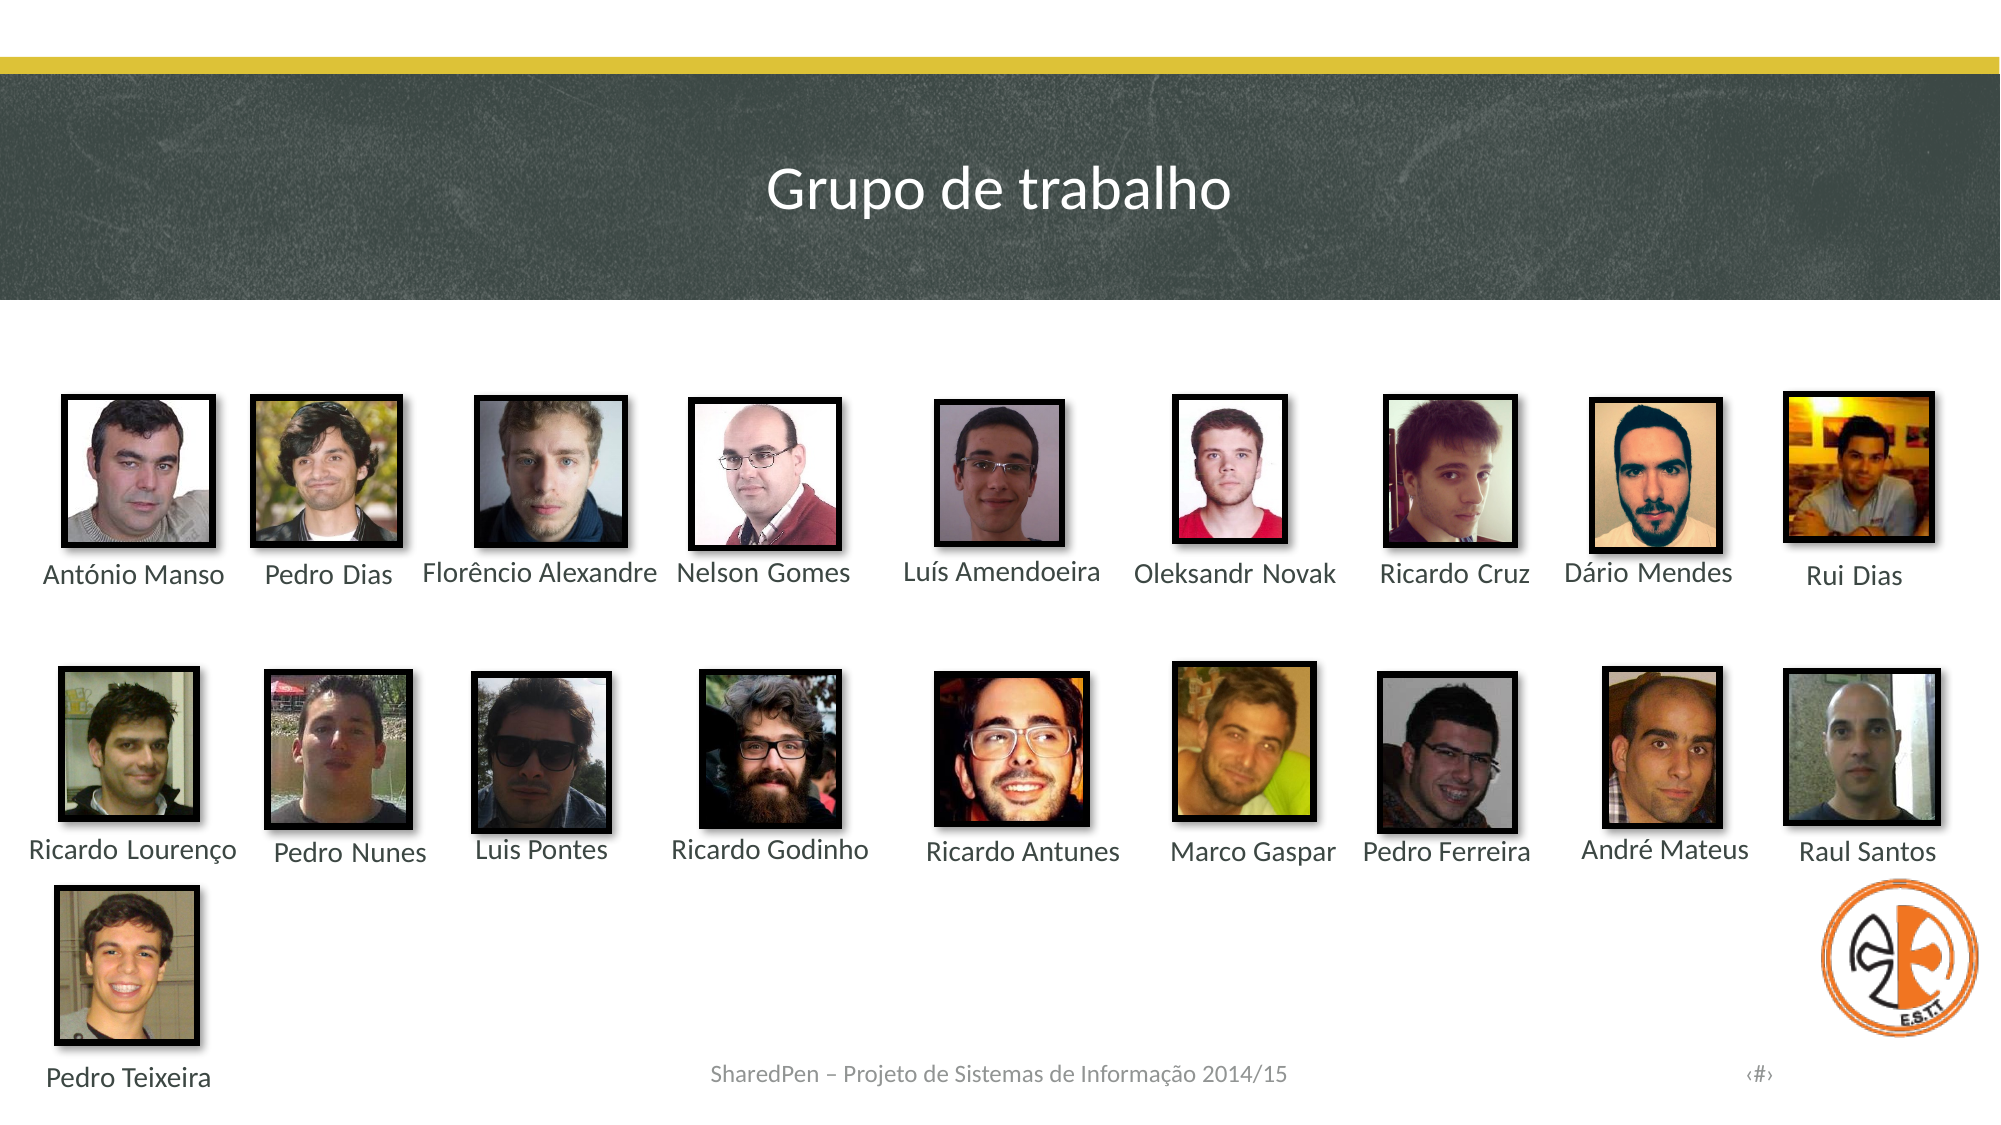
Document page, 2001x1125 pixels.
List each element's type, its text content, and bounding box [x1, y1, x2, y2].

text_box Luís Amendoeira [888, 544, 1116, 595]
text_box Rui Dias [1791, 552, 1918, 599]
picture [939, 405, 1060, 541]
text_box Oleksandr Novak [1119, 546, 1352, 597]
picture [1608, 671, 1717, 823]
text_box Dário Mendes [1549, 546, 1749, 596]
footer SharedPen – Projeto de Sistemas de Informação 2014/15 [533, 1042, 1466, 1103]
text_box Pedro Teixeira [31, 1050, 227, 1101]
picture [1383, 677, 1512, 828]
picture [1800, 876, 2000, 1043]
text_box António Manso [28, 548, 241, 598]
slide_number ‹#› [1466, 1042, 1790, 1103]
text_box Florêncio Alexandre [407, 545, 673, 596]
picture [1178, 666, 1311, 816]
picture [270, 675, 407, 824]
title Grupo de trabalho [210, 76, 1790, 300]
picture [705, 675, 836, 823]
picture [60, 891, 194, 1040]
text_box André Mateus [1566, 823, 1765, 873]
text_box Nelson Gomes [673, 545, 866, 596]
text_box Ricardo Lourenço [14, 822, 252, 873]
text_box Pedro Dias [250, 552, 408, 598]
picture [1178, 400, 1283, 538]
picture [694, 403, 836, 545]
picture [1789, 396, 1929, 537]
picture [0, 74, 2000, 300]
picture [477, 677, 606, 828]
picture [480, 400, 622, 542]
picture [1789, 673, 1936, 820]
text_box Pedro Nunes [258, 826, 442, 876]
picture [1389, 400, 1513, 542]
picture [67, 400, 210, 542]
text_box Pedro Ferreira [1348, 825, 1547, 875]
picture [939, 677, 1084, 822]
text_box Ricardo Antunes [911, 825, 1136, 875]
text_box Ricardo Cruz [1365, 547, 1546, 598]
text_box Ricardo Godinho [656, 822, 885, 873]
picture [64, 671, 194, 816]
text_box Marco Gaspar [1155, 825, 1348, 875]
picture [256, 400, 398, 542]
picture [1595, 402, 1717, 548]
text_box Luis Pontes [460, 823, 624, 873]
text_box Raul Santos [1784, 825, 1952, 875]
